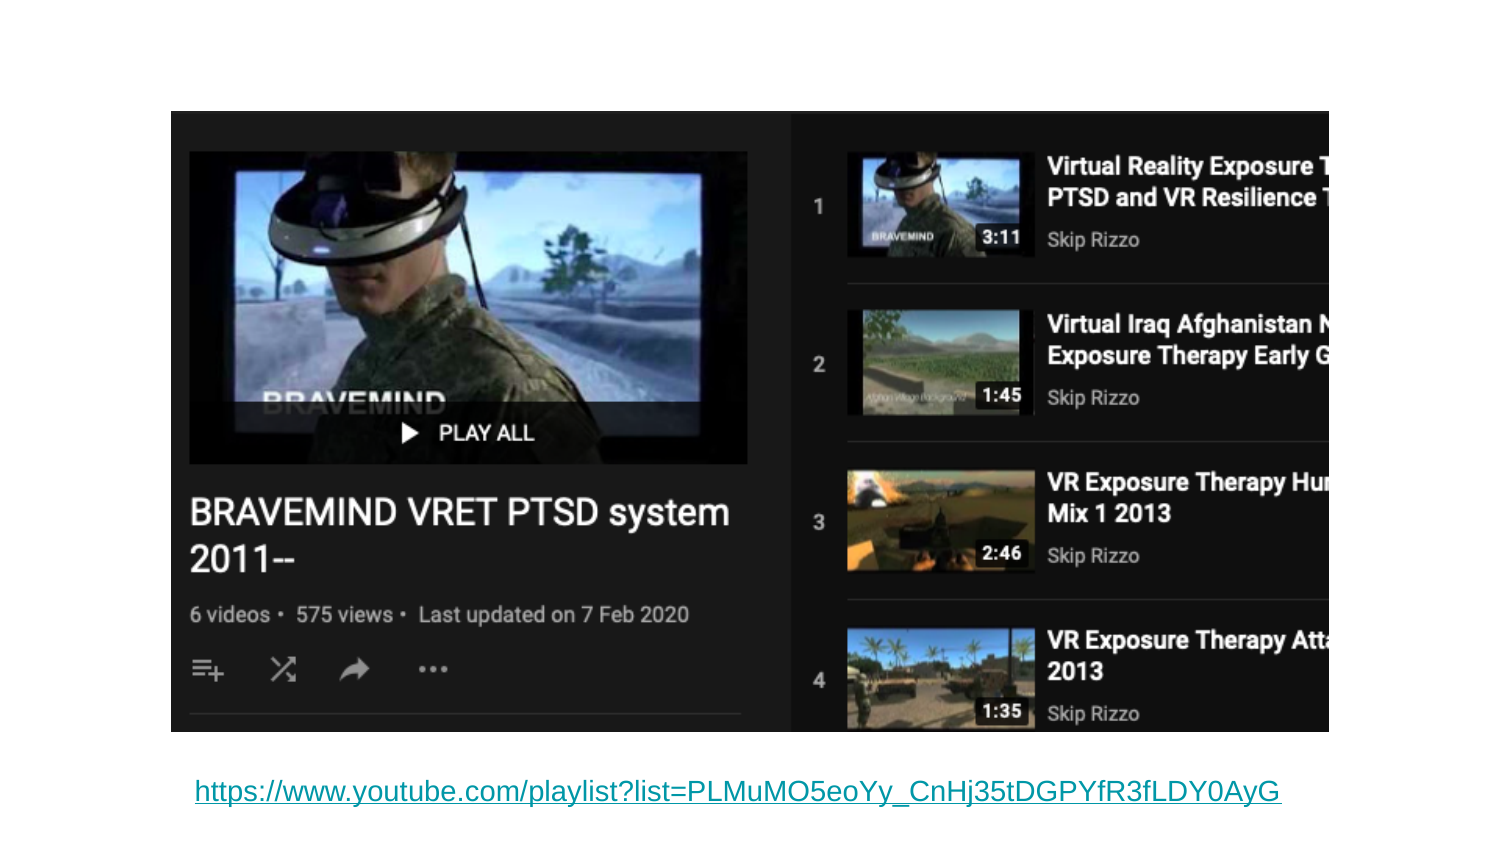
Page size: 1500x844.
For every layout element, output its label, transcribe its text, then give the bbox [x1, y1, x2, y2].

picture [170, 111, 1330, 733]
text_box https://www.youtube.com/playlist?list=PLMuMO5eoYy_CnHj35tDGPYfR3fLDY0AyG [179, 756, 1500, 844]
